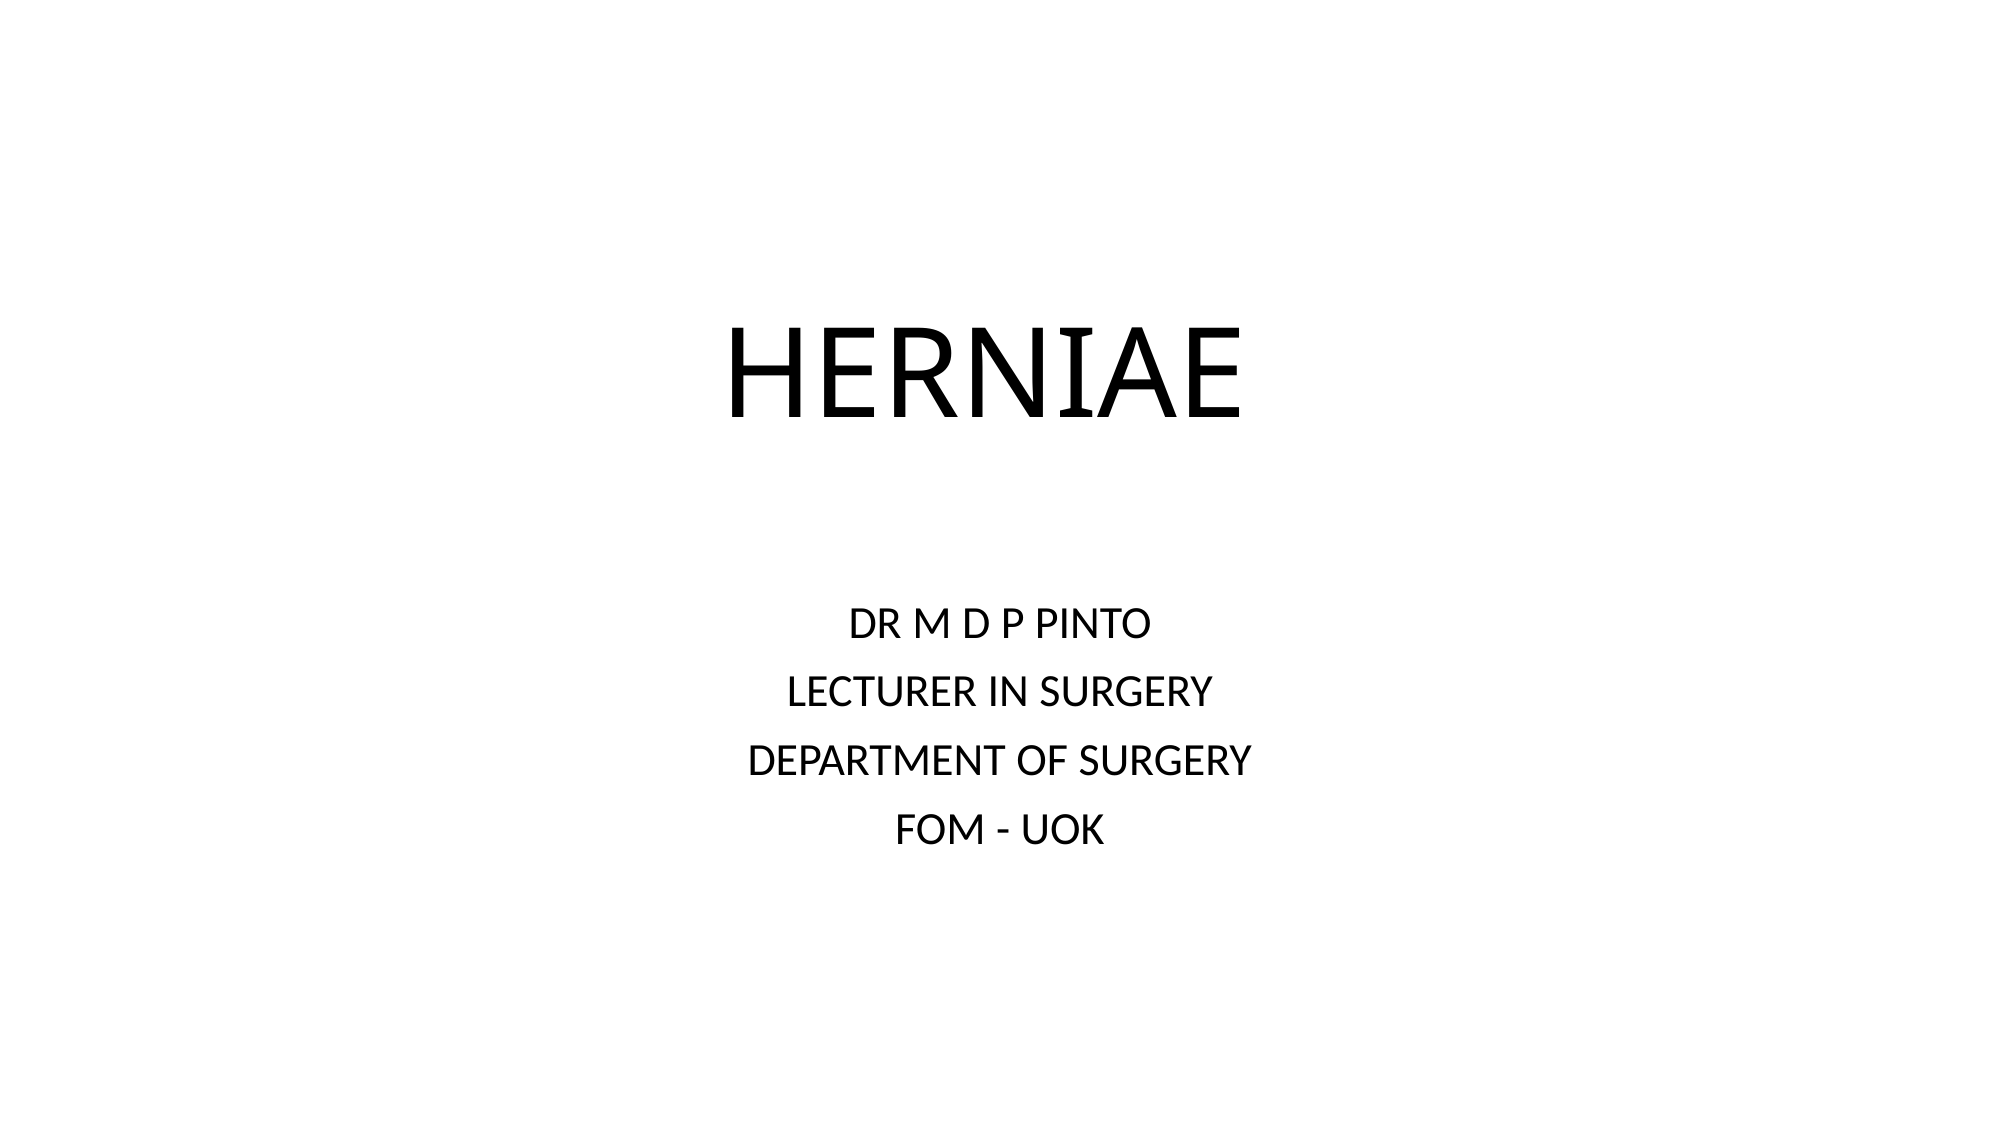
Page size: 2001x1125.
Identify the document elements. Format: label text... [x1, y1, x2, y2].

title HERNIAE [249, 184, 1750, 453]
subtitle DR M D P PINTO LECTURER IN SURGERY DEPARTMENT OF SURGERY FOM - UOK [249, 590, 1750, 863]
